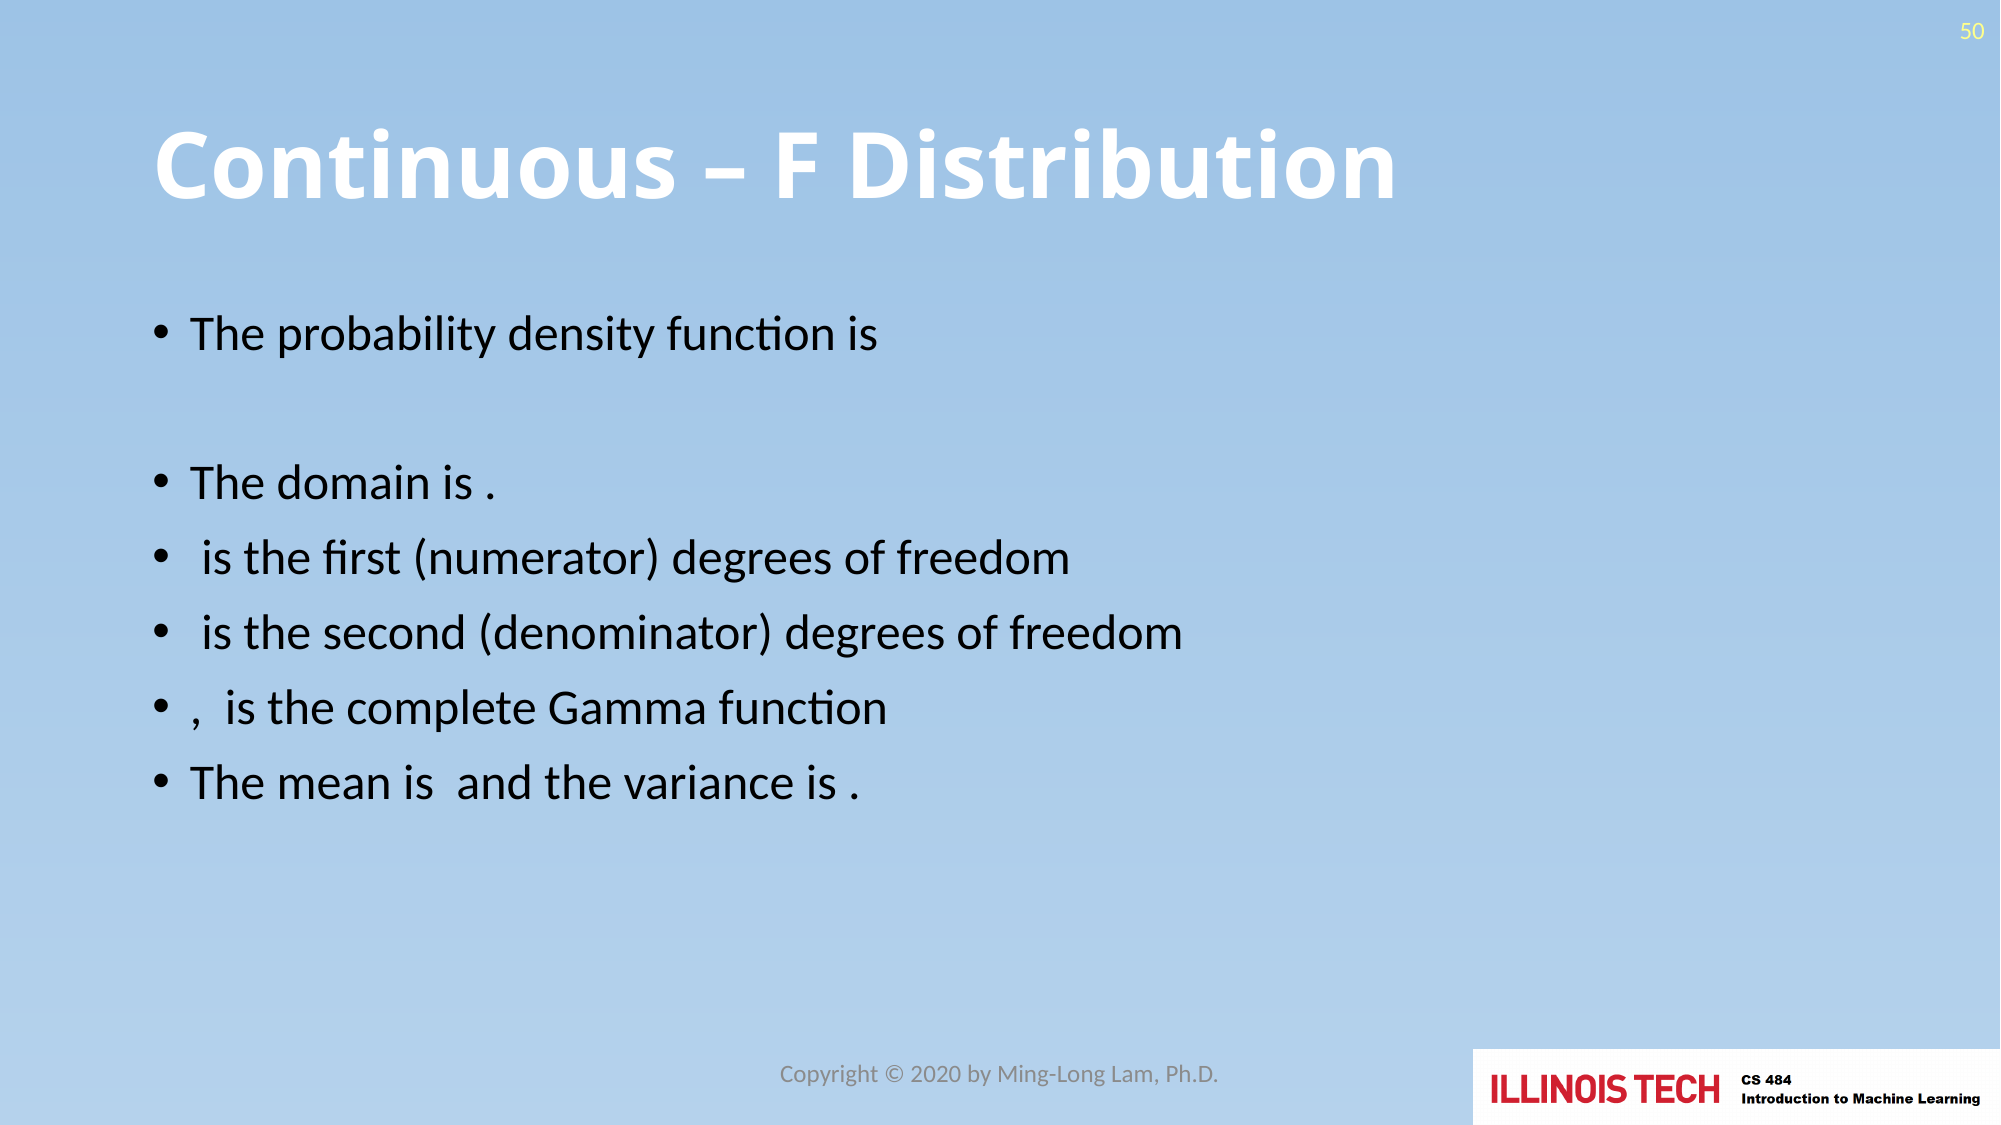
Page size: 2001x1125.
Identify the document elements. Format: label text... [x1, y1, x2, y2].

footer Copyright © 2020 by Ming-Long Lam, Ph.D. [662, 1042, 1338, 1103]
title Continuous – F Distribution [137, 59, 1863, 278]
slide_number 50 [1550, 0, 2000, 60]
picture [1473, 1049, 2000, 1125]
